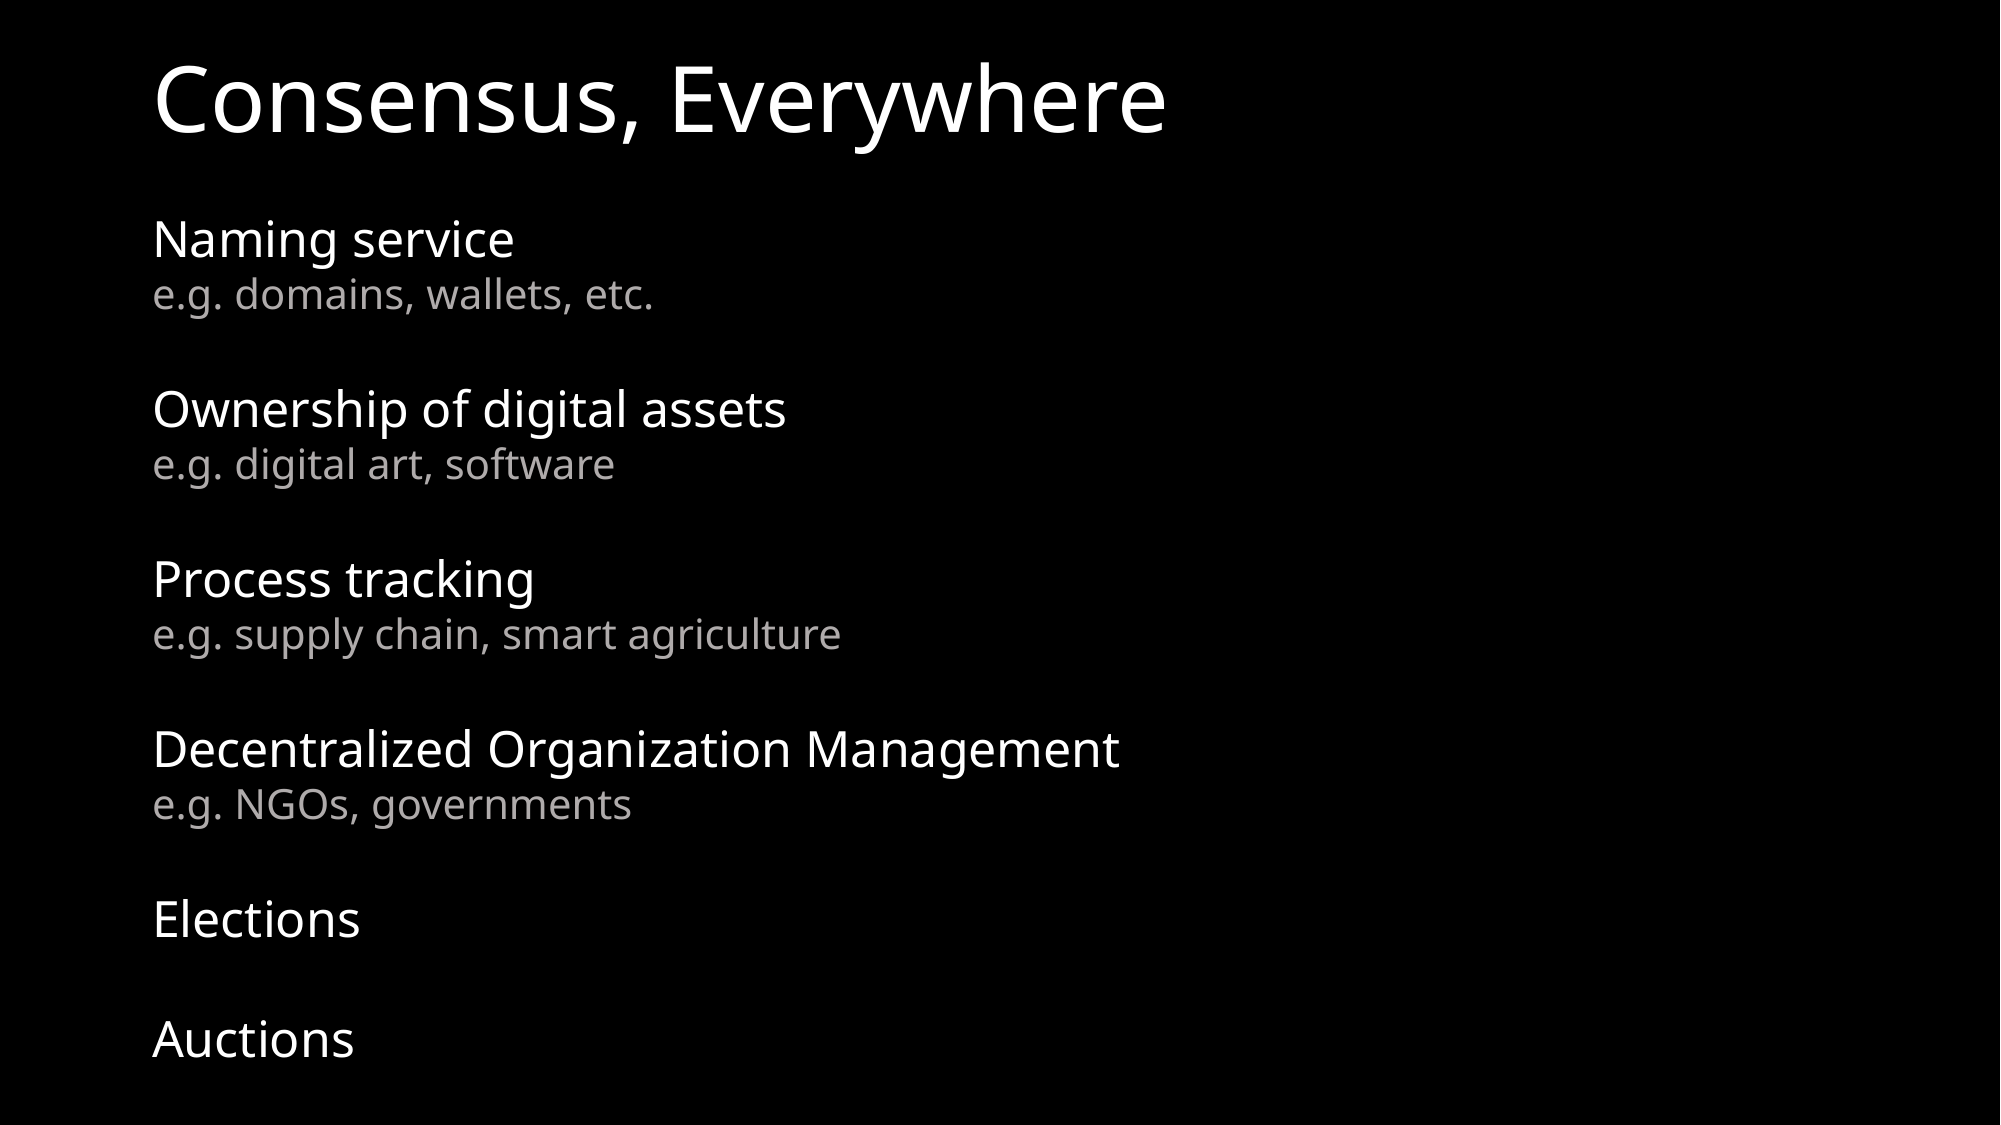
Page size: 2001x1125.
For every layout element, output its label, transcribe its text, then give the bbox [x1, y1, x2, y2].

title Consensus, Everywhere [137, 31, 1863, 175]
text_box Naming service e.g. domains, wallets, etc. Ownership of digital assets e.g. digital art, software Process tracking e.g. supply chain, smart agriculture Decentralized Organization Management e.g. NGOs, governments Elections Auctions [137, 200, 2000, 1075]
